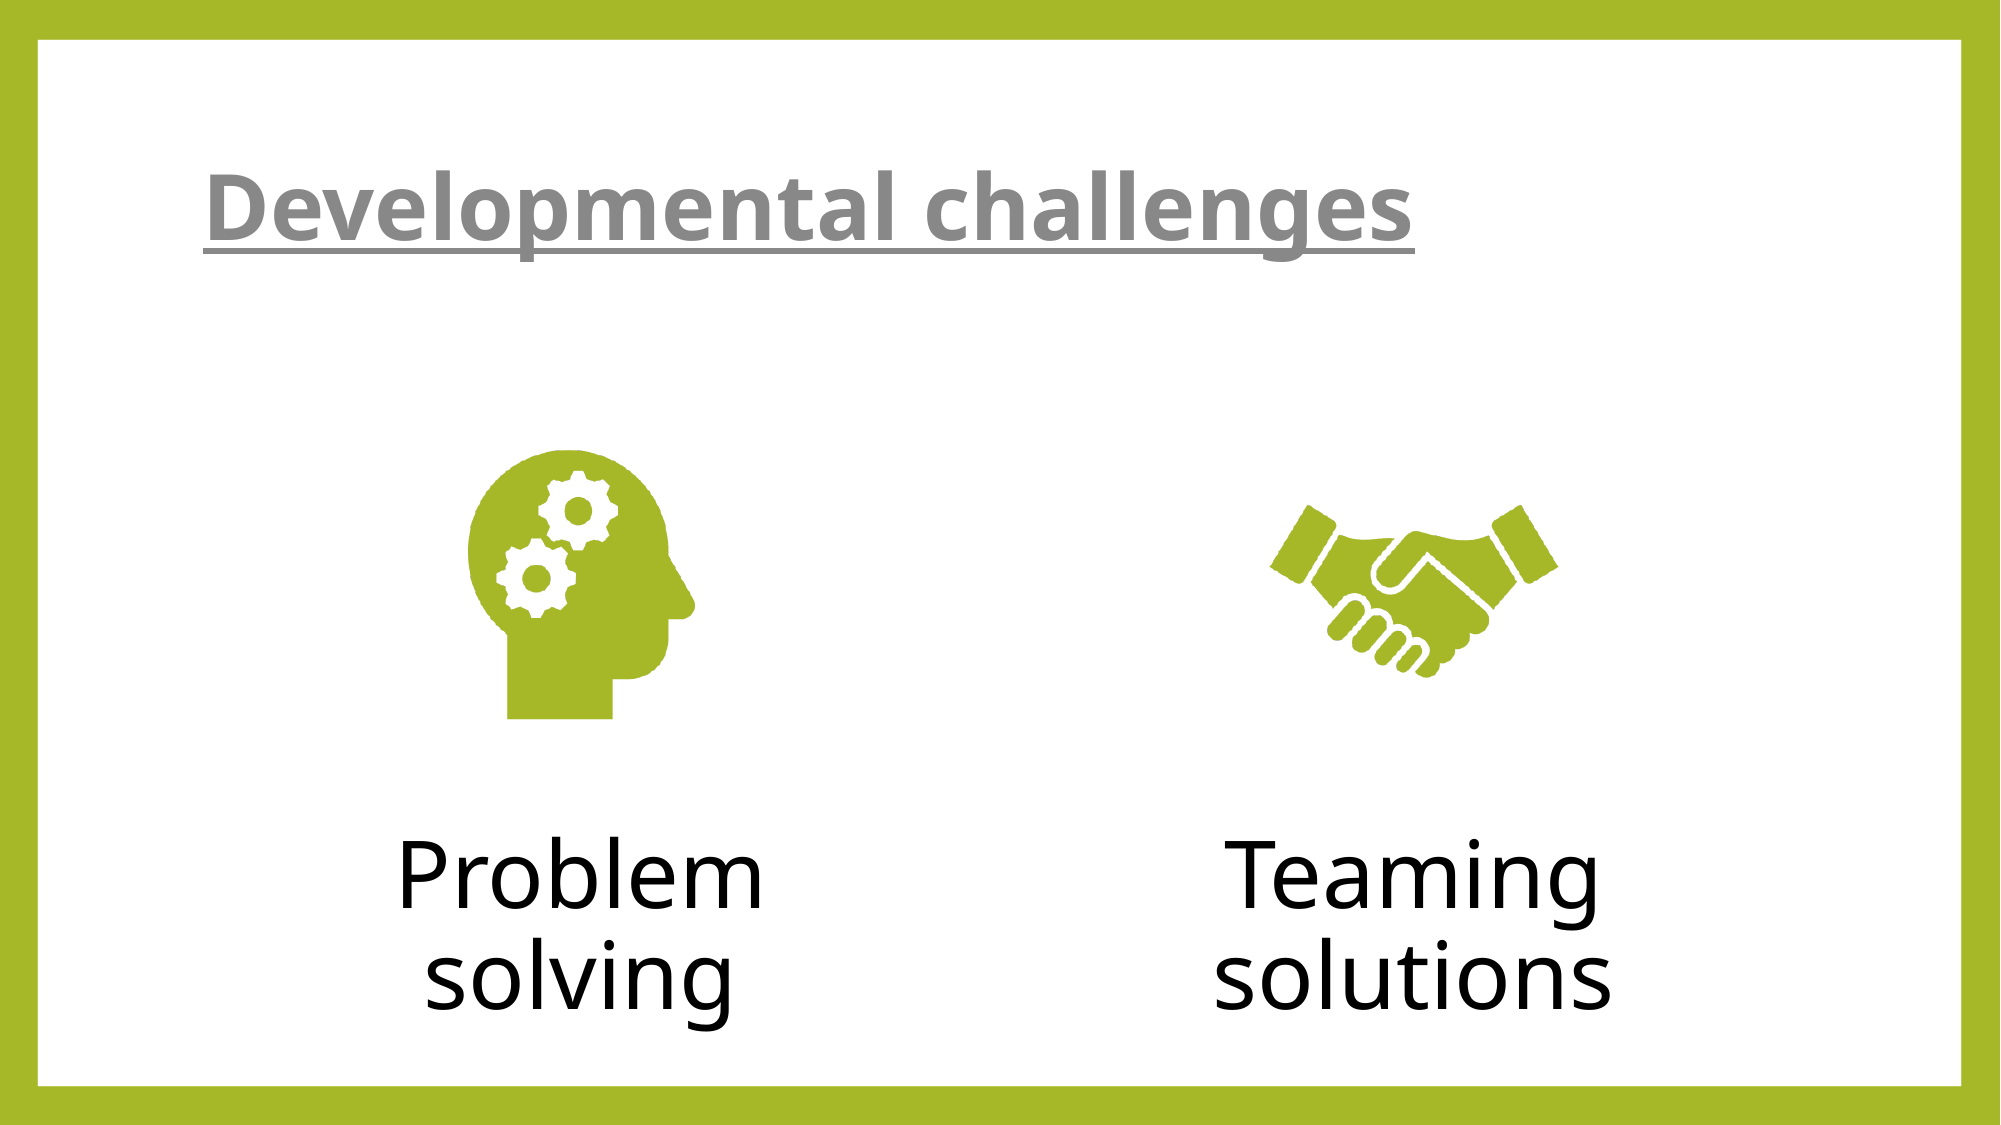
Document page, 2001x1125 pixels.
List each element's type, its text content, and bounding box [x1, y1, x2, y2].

title Developmental challenges [187, 99, 1808, 323]
text_box [37, 39, 1962, 1087]
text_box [226, 431, 1769, 946]
